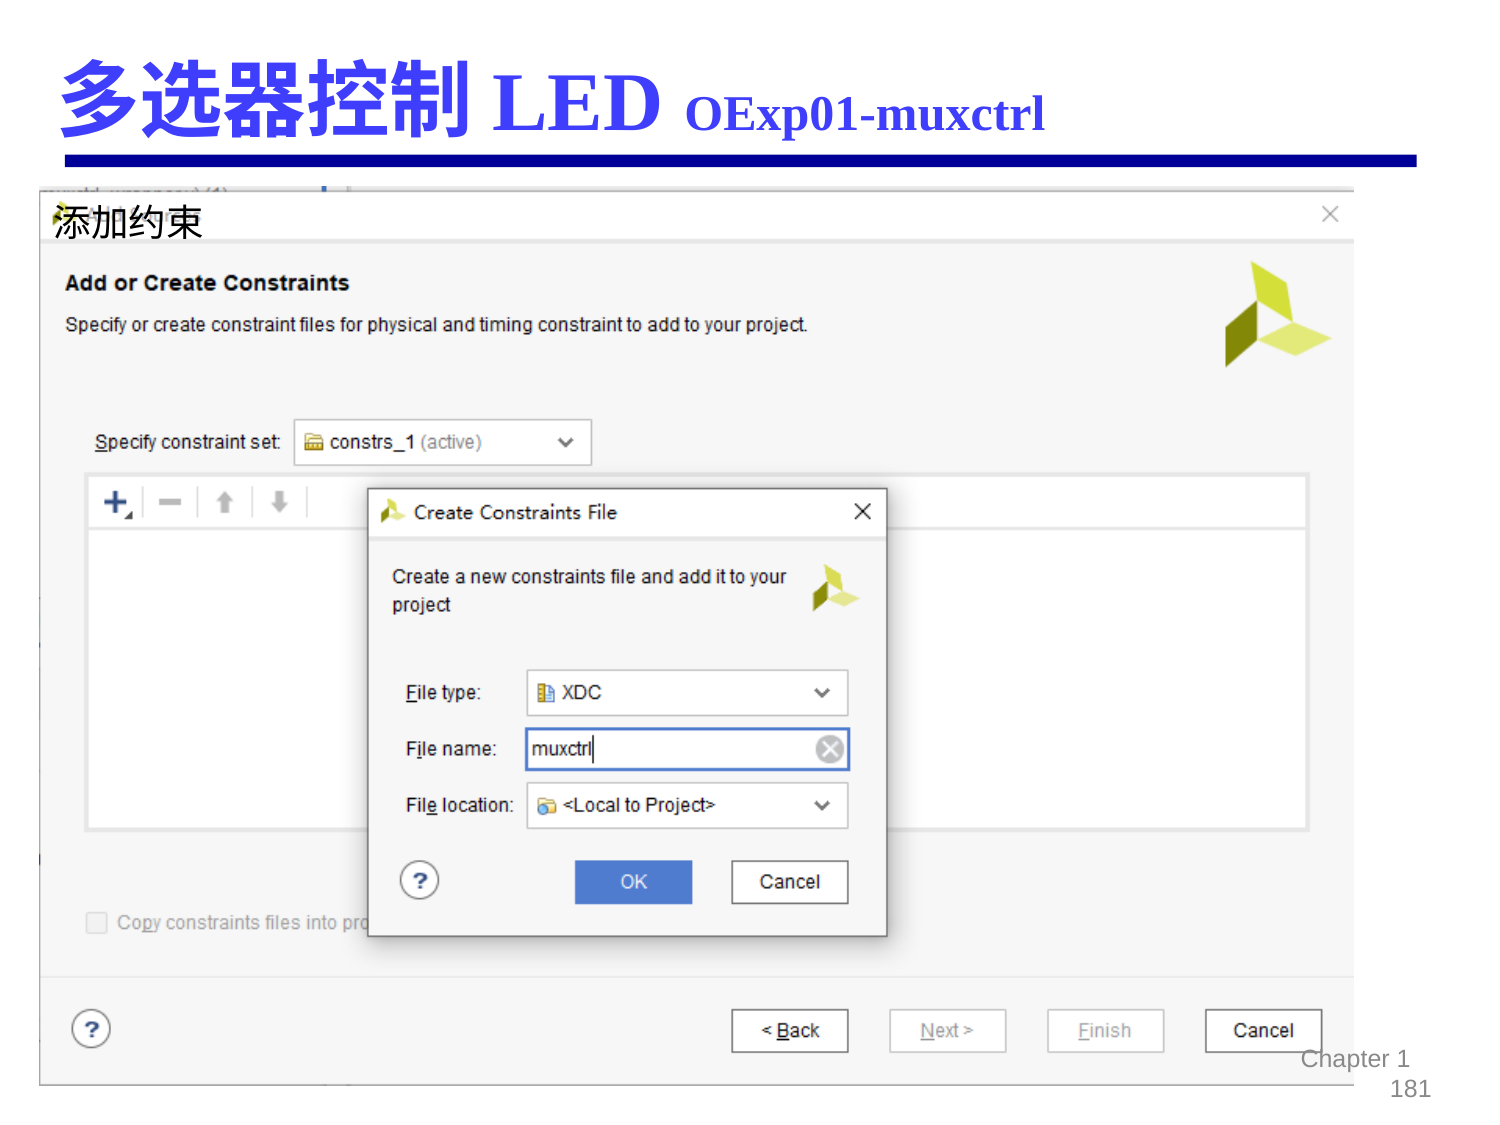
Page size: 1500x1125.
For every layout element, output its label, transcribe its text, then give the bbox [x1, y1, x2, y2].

picture [38, 186, 1354, 1086]
title 多选器控制LED OExp01-muxctrl [41, 3, 1443, 192]
slide_number Chapter 1 181 [1246, 1042, 1447, 1103]
